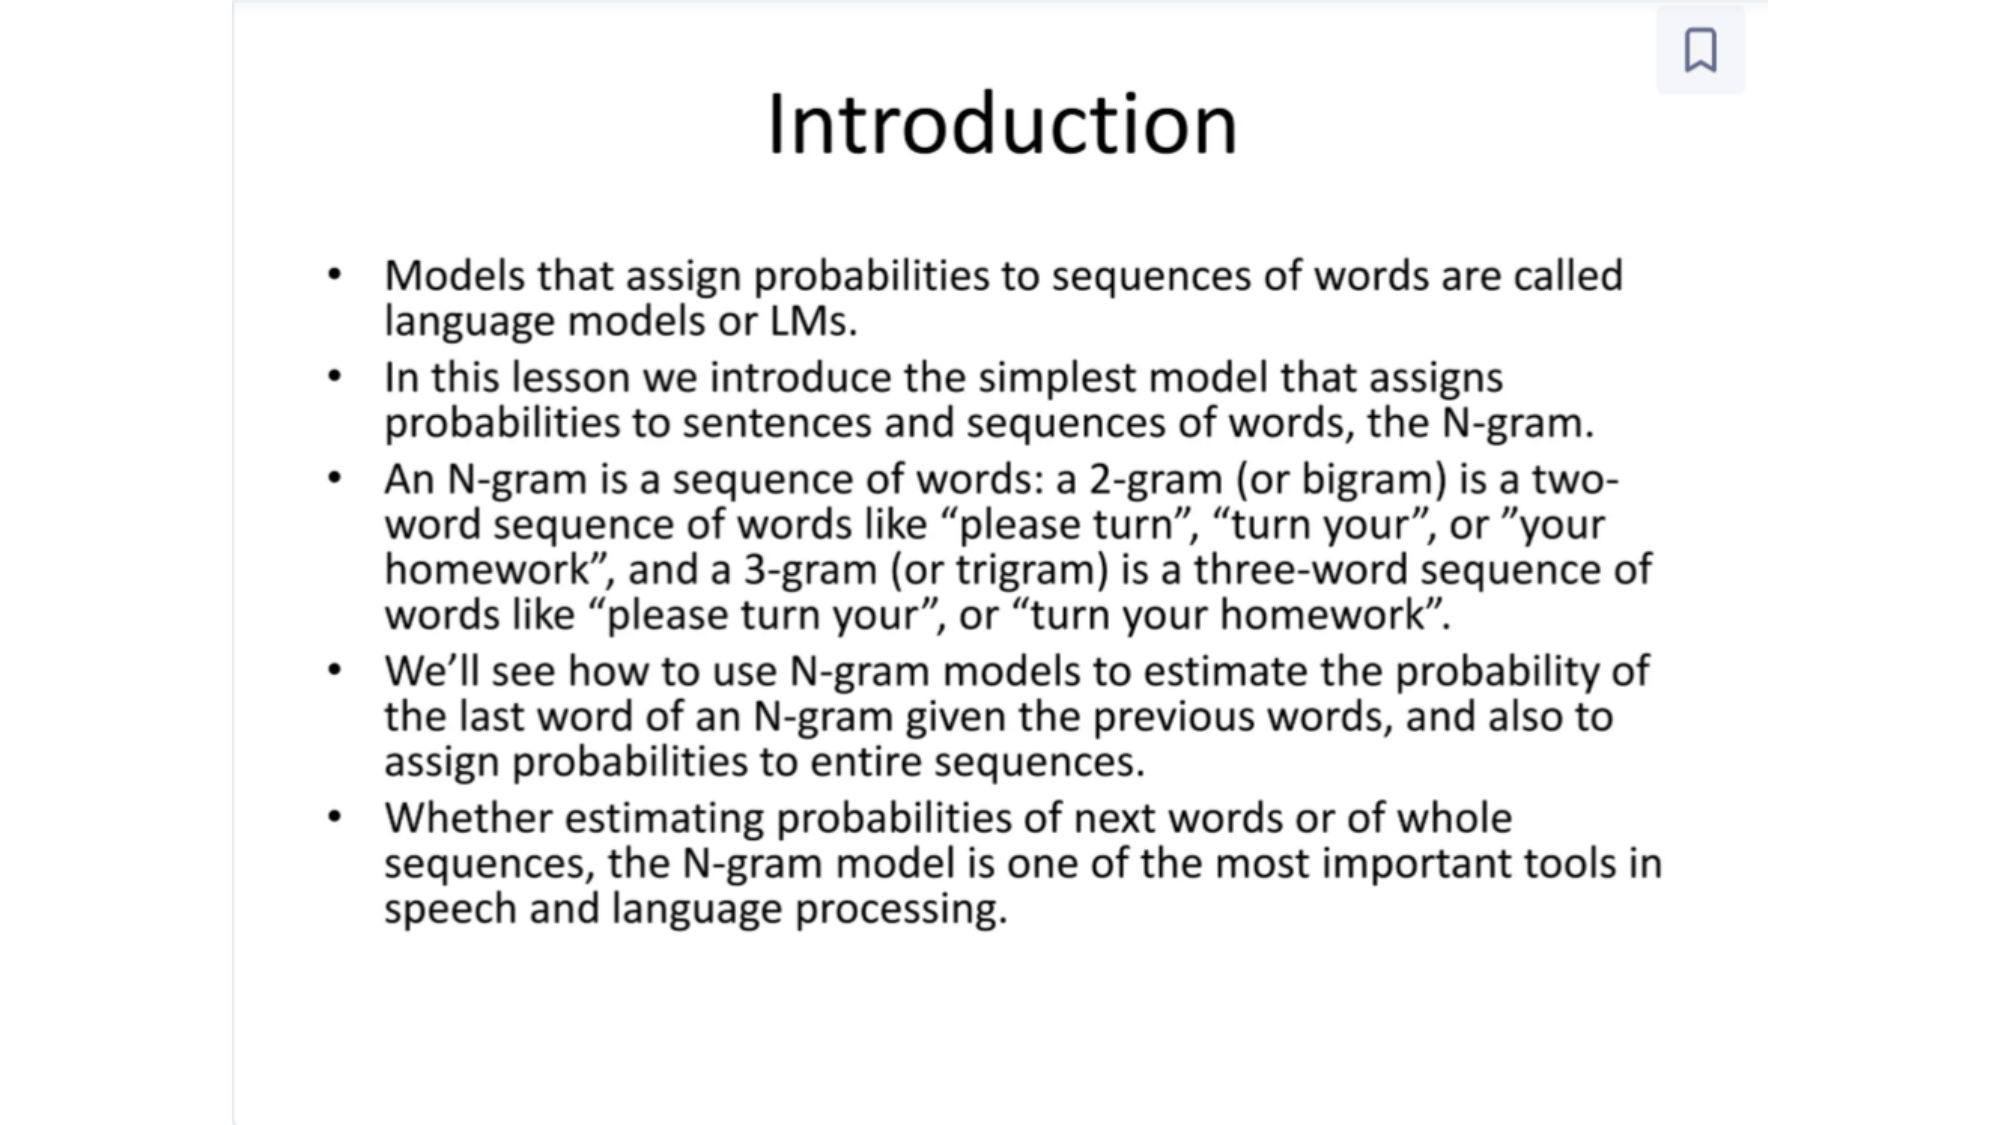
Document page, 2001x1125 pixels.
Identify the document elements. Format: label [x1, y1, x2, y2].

picture [231, 0, 1769, 1125]
